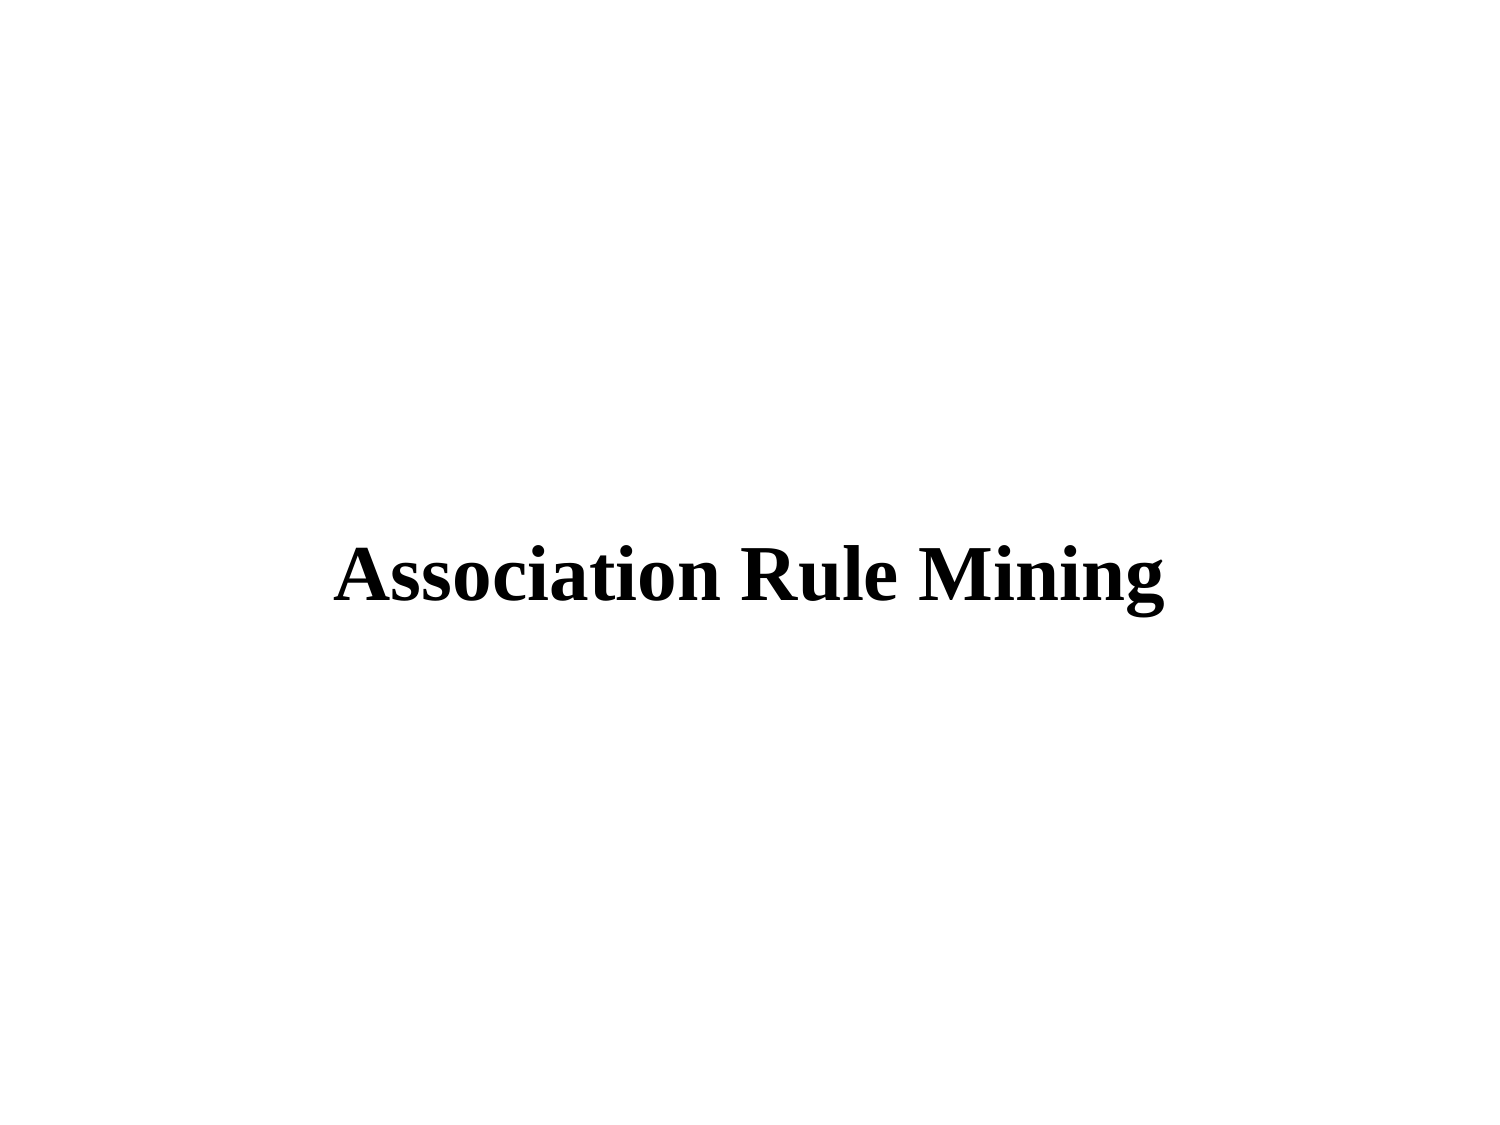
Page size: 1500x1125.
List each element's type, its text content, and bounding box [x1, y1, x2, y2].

title Association Rule Mining [75, 474, 1425, 663]
